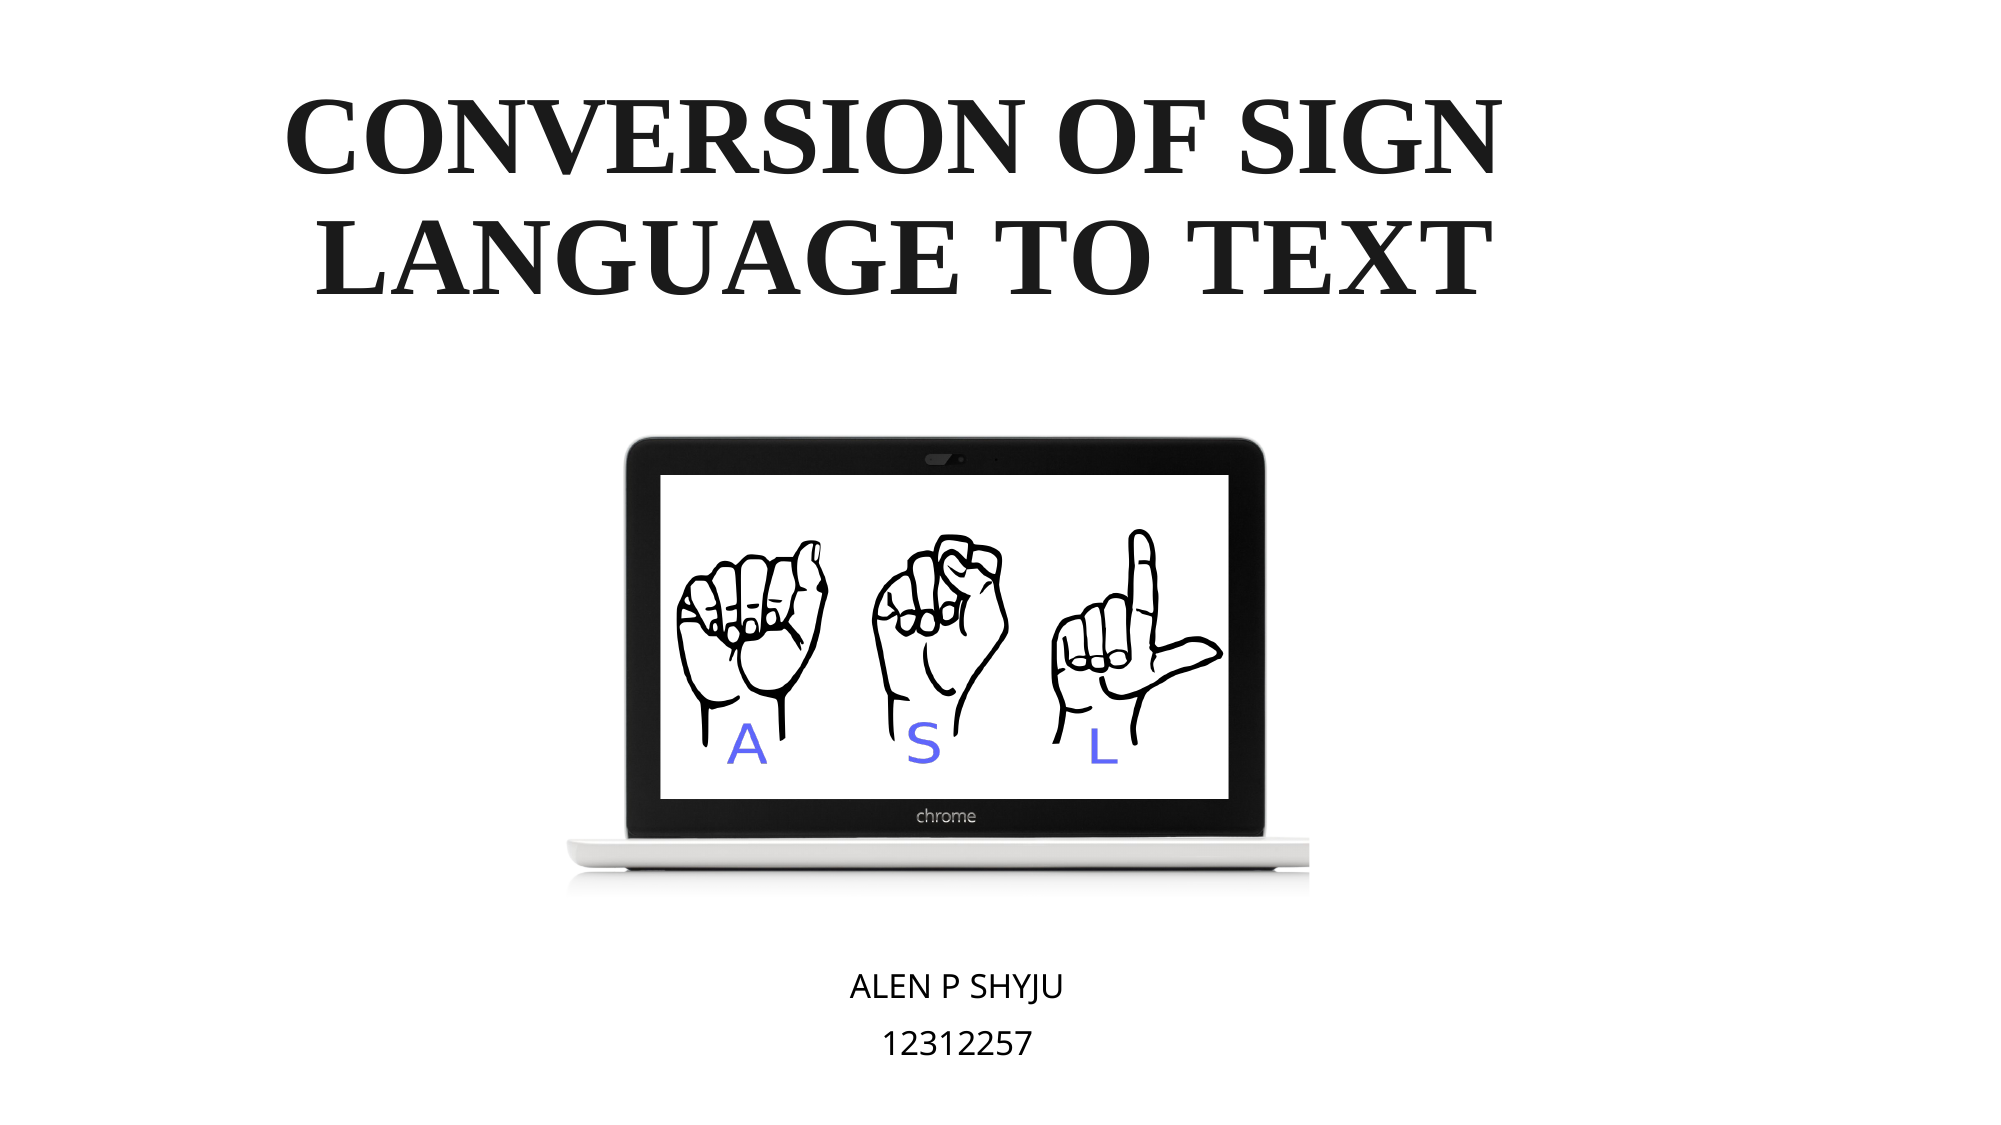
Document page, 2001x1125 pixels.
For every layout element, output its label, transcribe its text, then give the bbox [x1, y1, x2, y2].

subtitle ALEN P SHYJU 12312257 [761, 962, 1153, 1072]
title CONVERSION OF SIGN LANGUAGE TO TEXT [155, 67, 1656, 460]
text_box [564, 433, 1311, 898]
